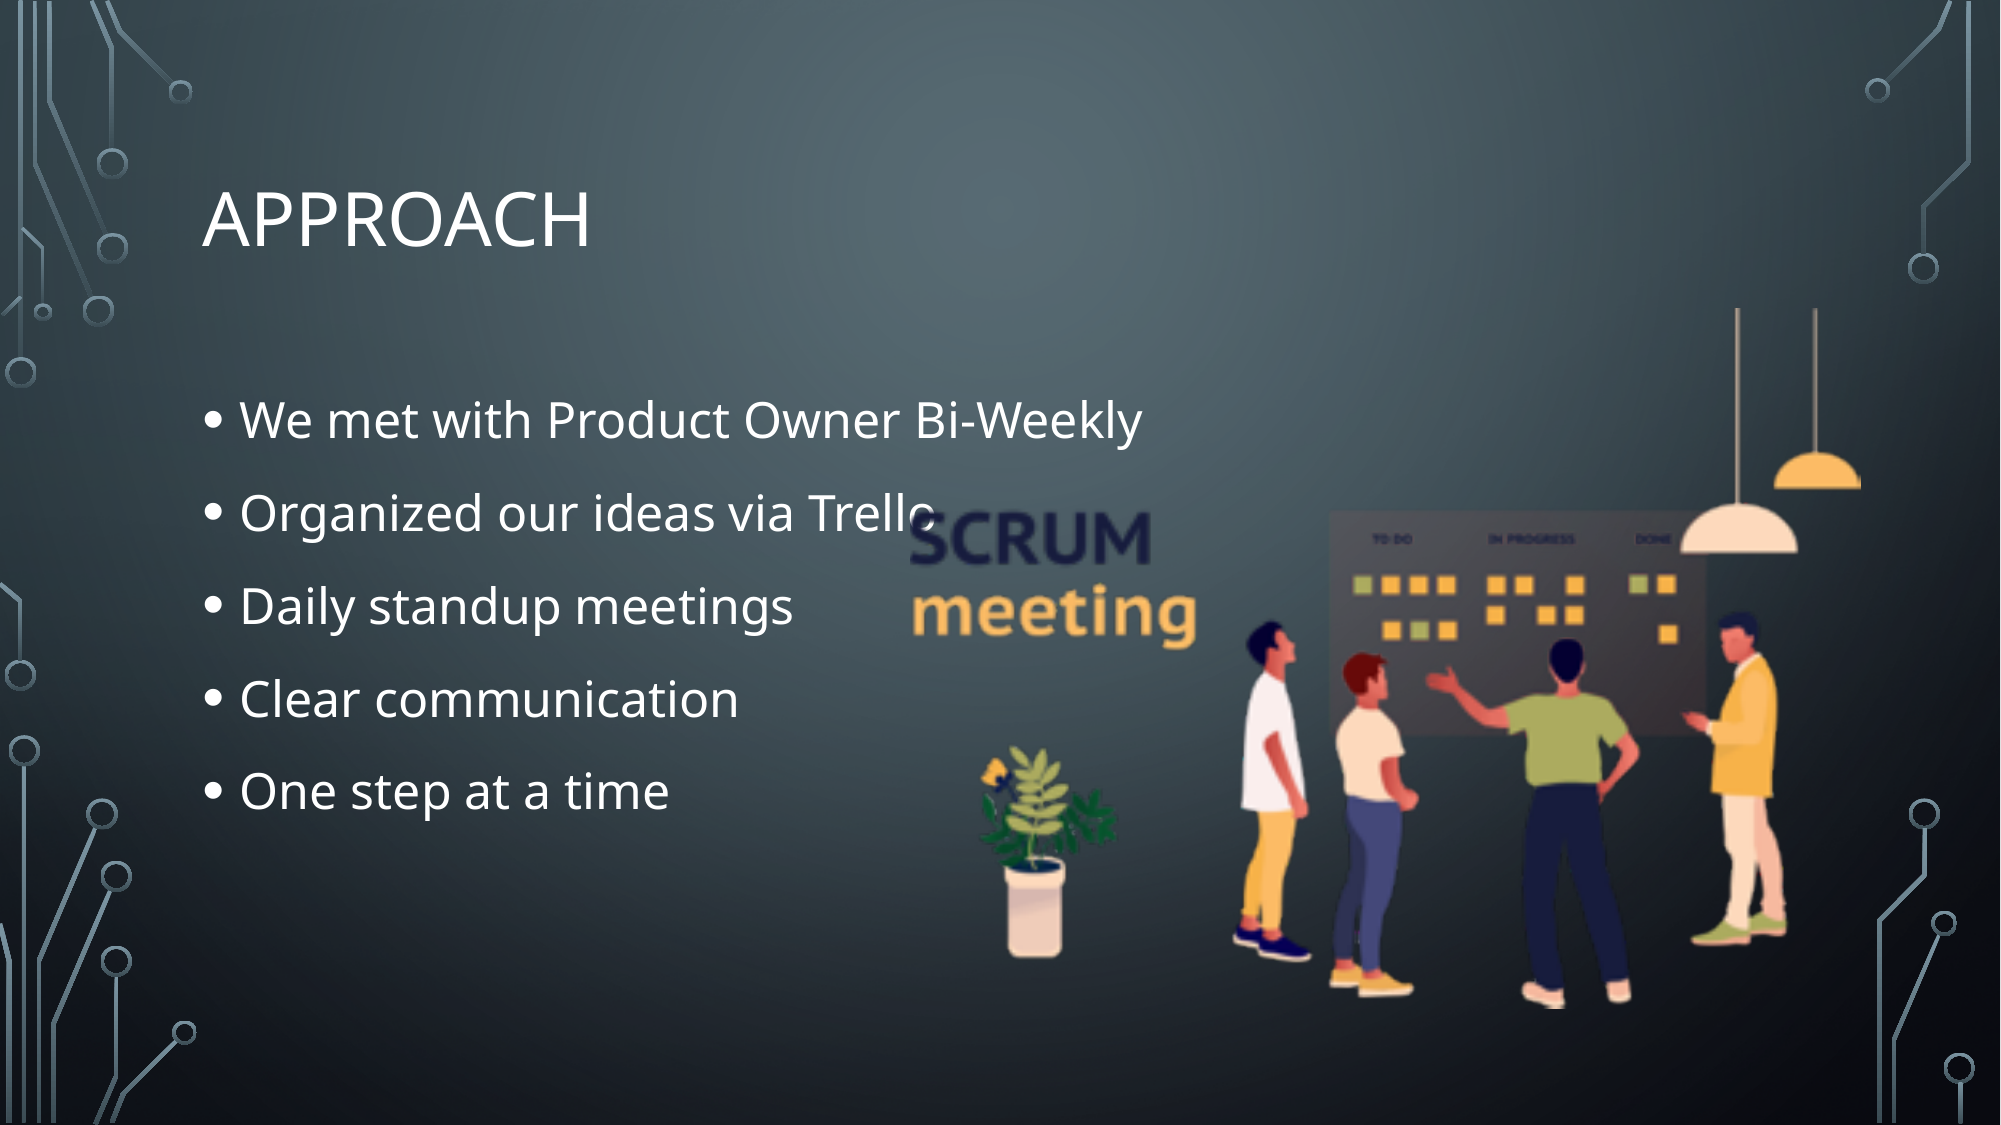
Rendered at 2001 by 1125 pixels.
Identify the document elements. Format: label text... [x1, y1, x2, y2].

picture [910, 308, 1861, 1010]
list We met with Product Owner Bi-Weekly Organized our ideas via Trello Daily standup meetings Clear communication One step at a time [187, 369, 910, 950]
title Approach [187, 101, 1813, 344]
